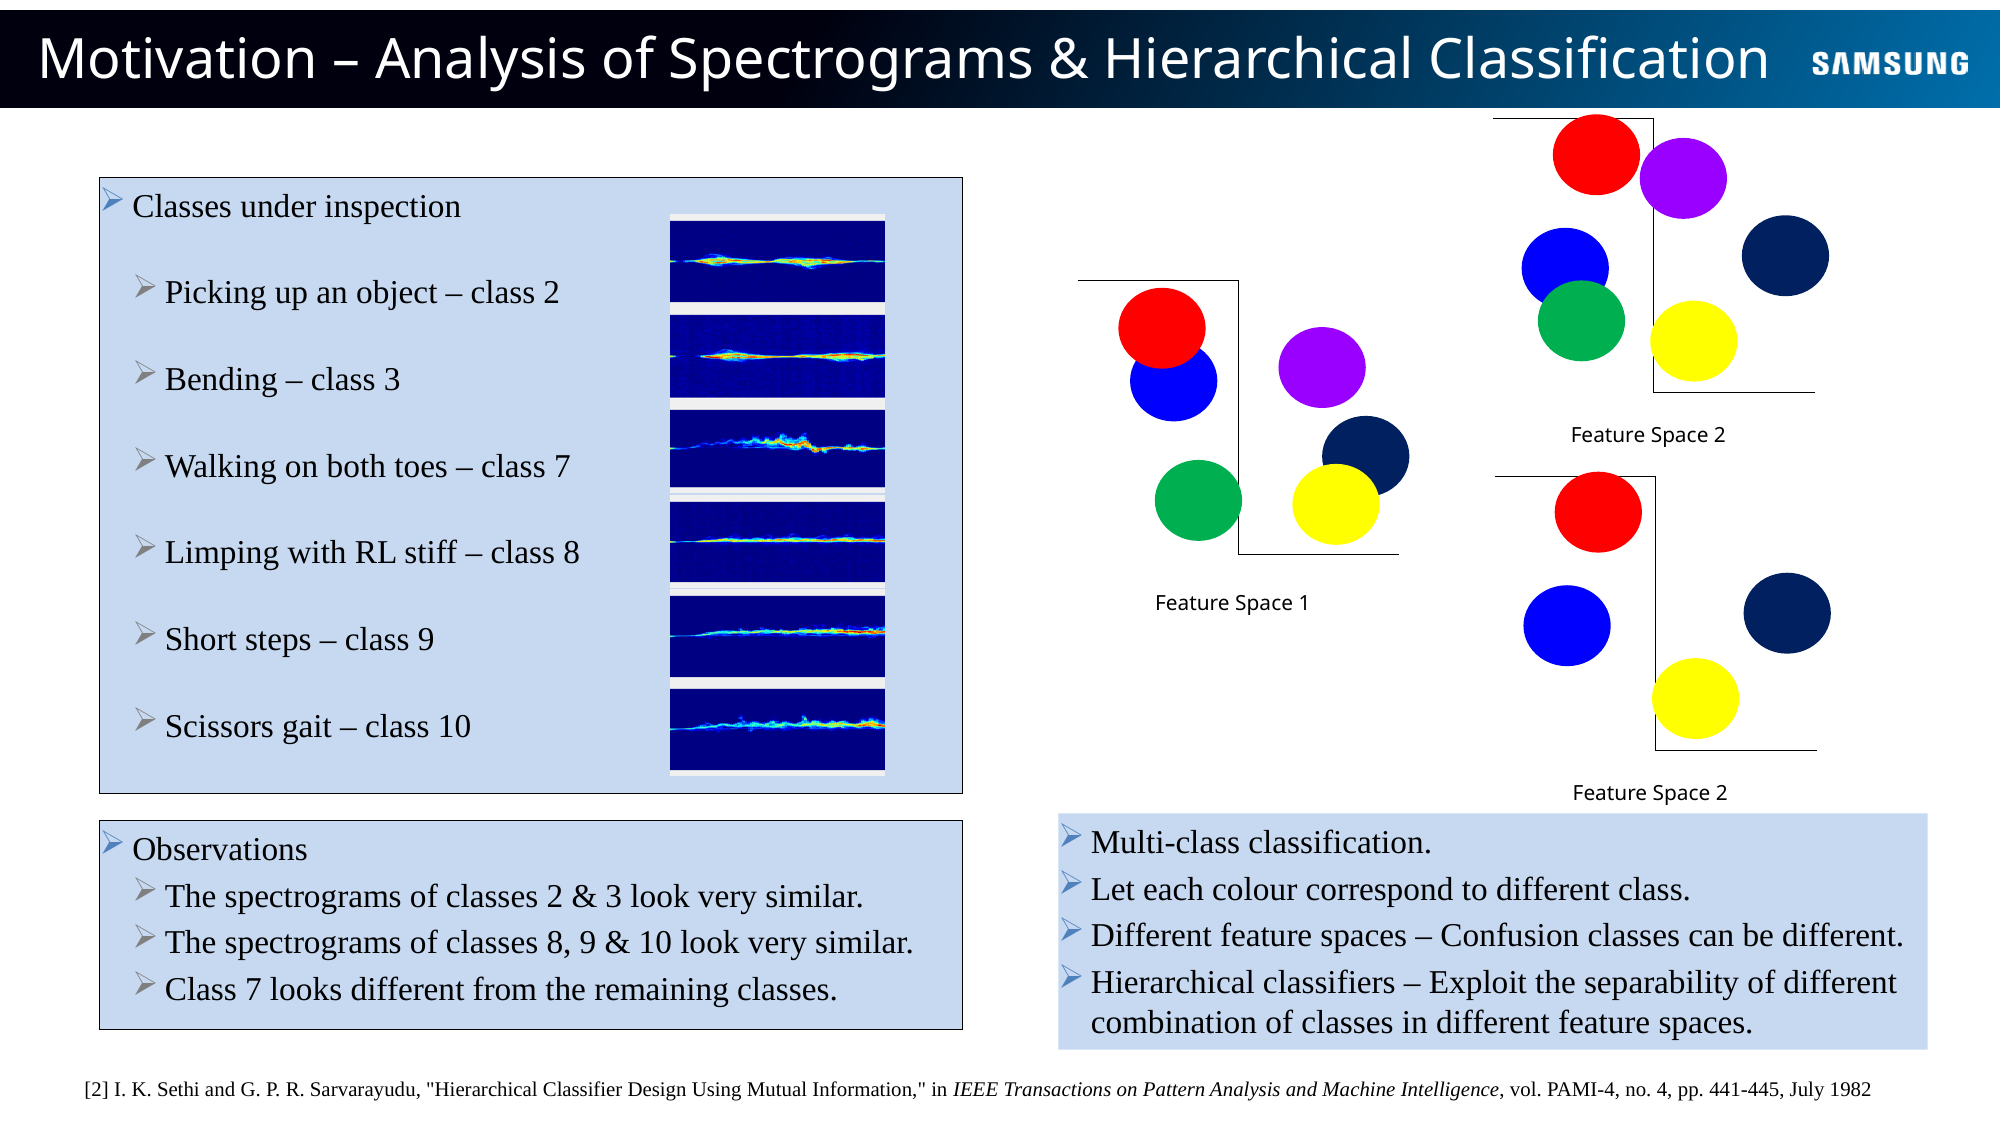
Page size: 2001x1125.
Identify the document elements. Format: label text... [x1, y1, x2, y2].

text_box Feature Space 1 [1140, 582, 1337, 622]
text_box [1400, 429, 1411, 483]
text_box Observations The spectrograms of classes 2 & 3 look very similar. The spectrograms of classes 8, 9 & 10 look very similar. Class 7 looks different from the remaining classes. [99, 820, 963, 1030]
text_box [670, 214, 885, 776]
text_box Feature Space 2 [1557, 772, 1754, 812]
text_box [1494, 476, 1817, 751]
text_box [1576, 470, 1621, 476]
list Classes under inspection Picking up an object – class 2 Bending – class 3 Walking on both toes – class 7 Limping with RL stiff – class 8 Short steps – class 9 Scissors gait – class 10 [99, 177, 963, 794]
text_box [1815, 224, 1831, 287]
text_box [1575, 113, 1618, 118]
text_box Motivation – Analysis of Spectrograms & Hierarchical Classification [22, 18, 1813, 102]
text_box [1817, 582, 1832, 645]
text_box Feature Space 2 [1556, 414, 1752, 455]
text_box [2] I. K. Sethi and G. P. R. Sarvarayudu, "Hierarchical Classifier Design Using Mutual Information," in IEEE Transactions on Pattern Analysis and Machine Intelligence, vol. PAMI-4, no. 4, pp. 441-445, July 1982 [69, 1067, 1906, 1108]
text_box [1493, 118, 1815, 393]
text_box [1077, 280, 1400, 555]
text_box Multi-class classification. Let each colour correspond to different class. Different feature spaces – Confusion classes can be different. Hierarchical classifiers – Exploit the separability of different combination of classes in different feature spaces. [1058, 813, 1928, 1050]
